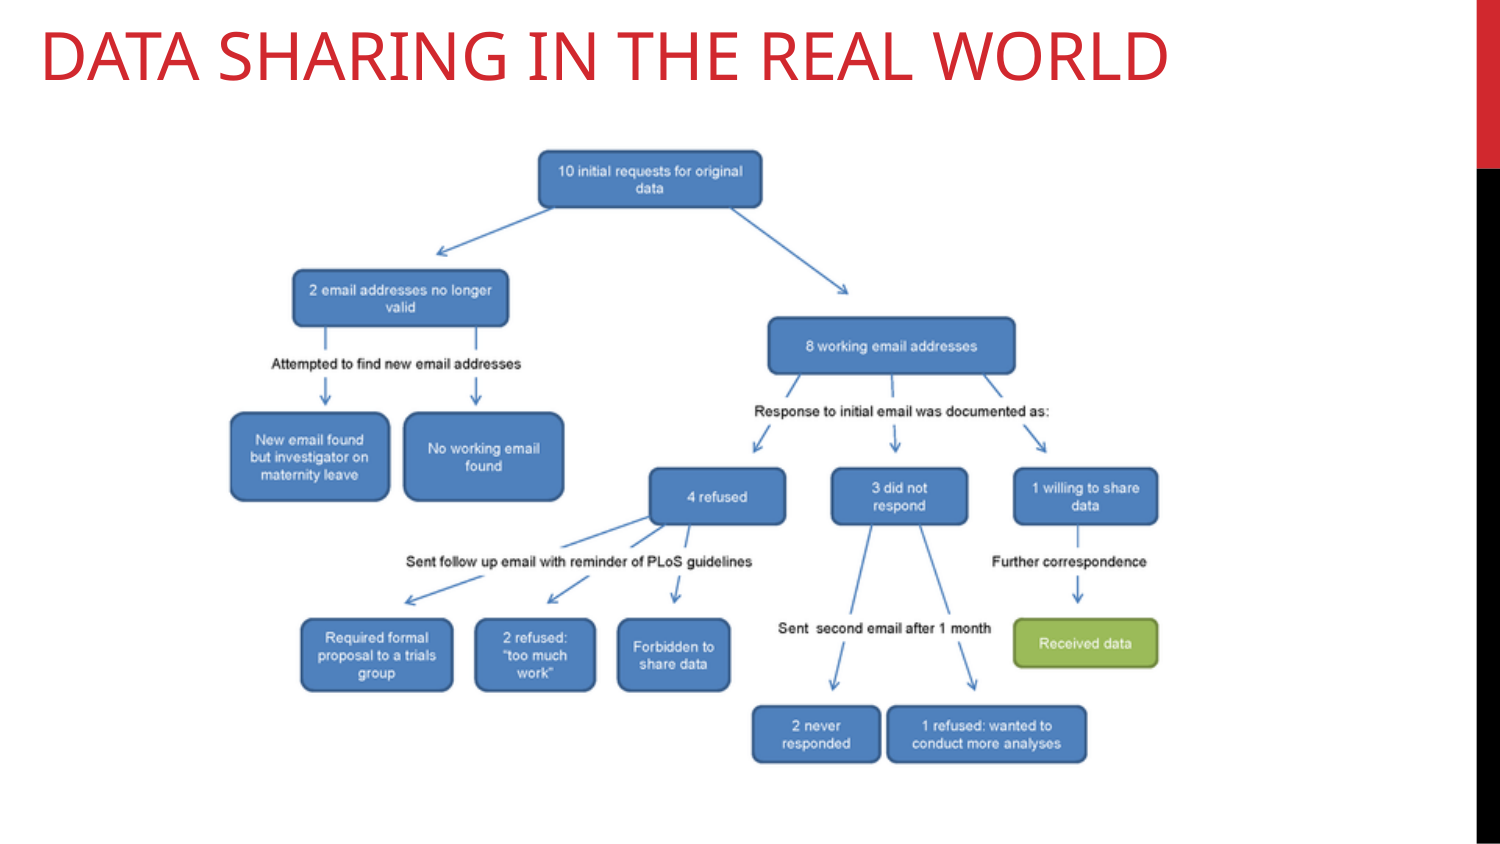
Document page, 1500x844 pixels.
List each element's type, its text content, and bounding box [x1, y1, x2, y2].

title Data Sharing in the Real World [24, 18, 1450, 101]
picture [225, 146, 1163, 769]
